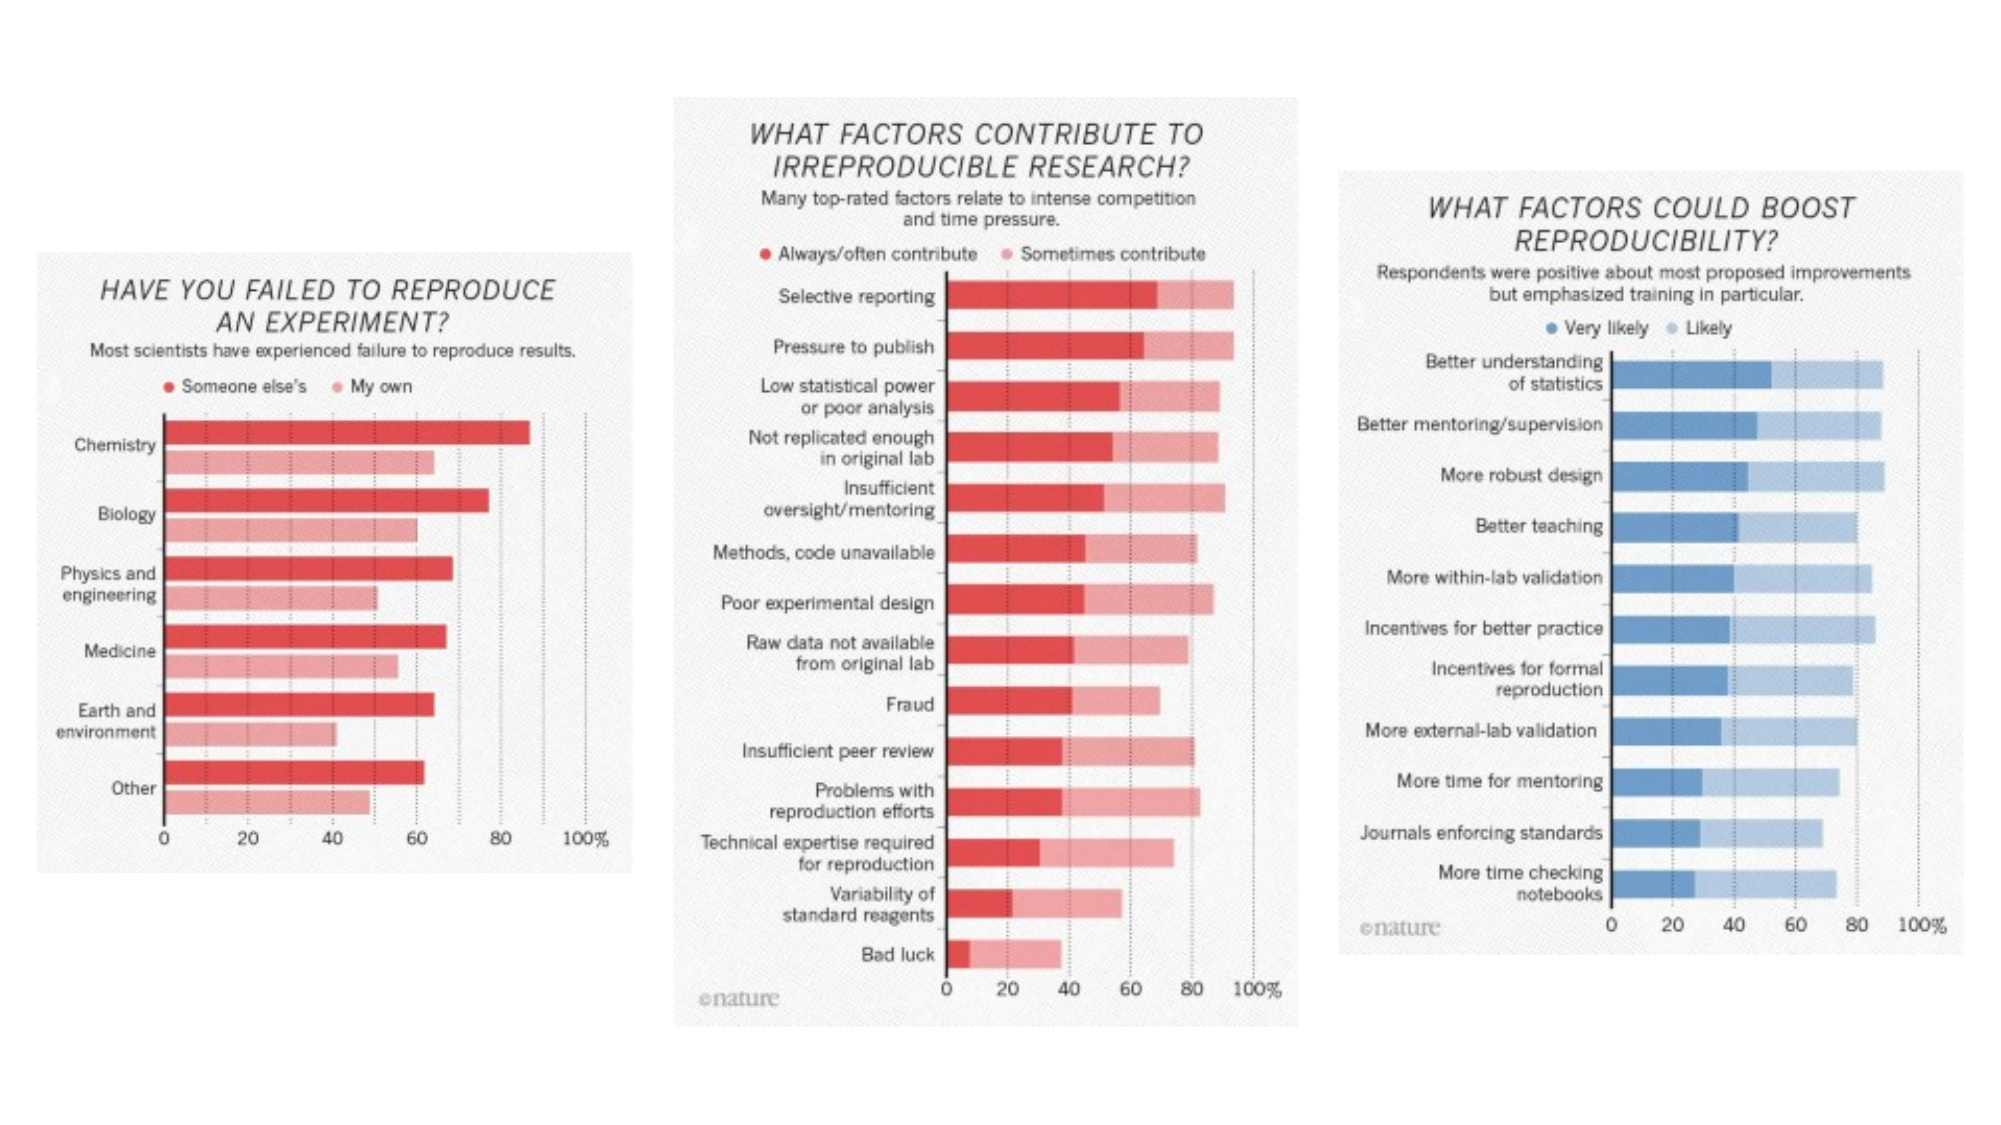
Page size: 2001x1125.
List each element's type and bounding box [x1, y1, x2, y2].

picture [36, 252, 633, 873]
picture [673, 97, 1299, 1028]
picture [1338, 170, 1964, 955]
